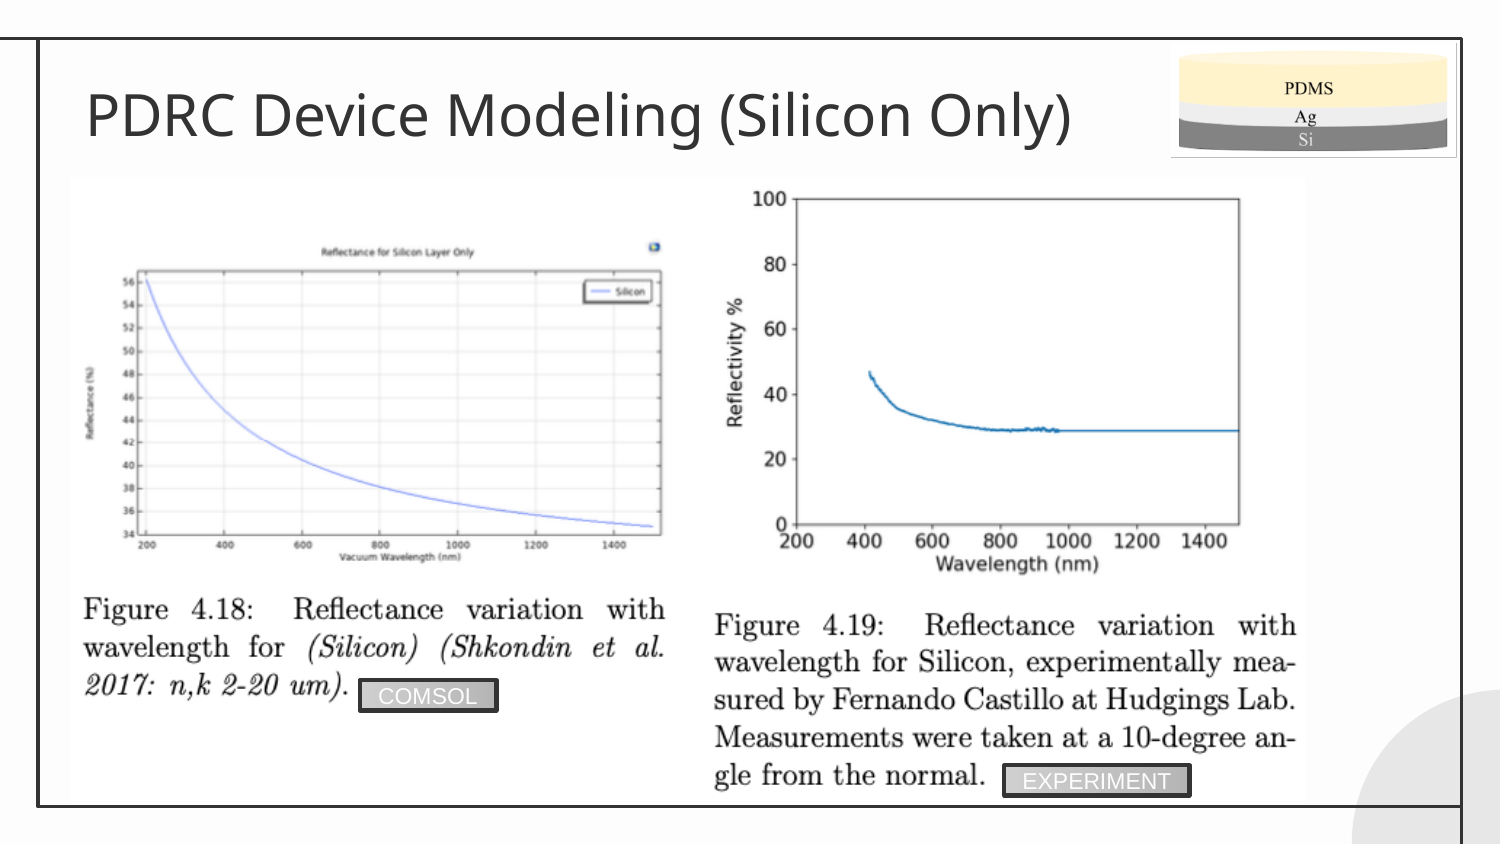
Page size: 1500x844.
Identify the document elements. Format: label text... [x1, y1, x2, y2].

picture [69, 177, 1306, 801]
title PDRC Device Modeling (Silicon Only) [70, 63, 1164, 158]
picture [1169, 42, 1458, 158]
